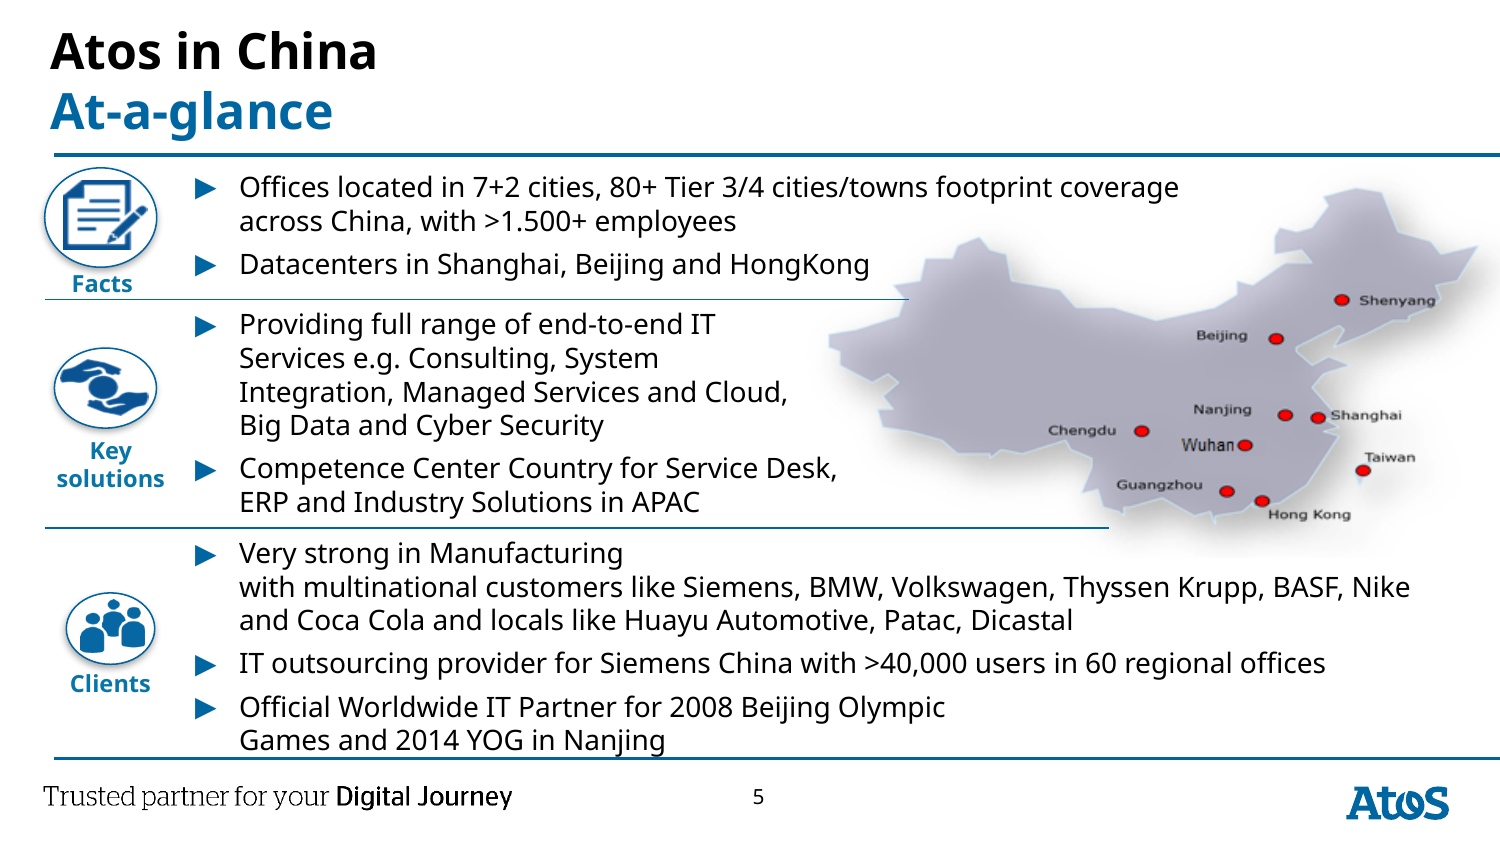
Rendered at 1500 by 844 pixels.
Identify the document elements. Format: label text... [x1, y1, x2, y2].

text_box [23, 167, 182, 306]
title Atos in China At-a-glance [35, 45, 1471, 114]
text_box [15, 592, 206, 706]
text_box Providing full range of end-to-end IT Services e.g. Consulting, System Integration, Managed Services and Cloud, Big Data and Cyber Security Competence Center Country for Service Desk, ERP and Industry Solutions in APAC [180, 307, 800, 527]
picture [41, 785, 514, 811]
picture [805, 161, 1500, 558]
text_box Very strong in Manufacturing with multinational customers like Siemens, BMW, Volkswagen, Thyssen Krupp, BASF, Nike and Coca Cola and locals like Huayu Automotive, Patac, Dicastal IT outsourcing provider for Siemens China with >40,000 users in 60 regional offices Official Worldwide IT Partner for 2008 Beijing Olympic Games and 2014 YOG in Nanjing [180, 537, 1453, 756]
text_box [29, 347, 193, 502]
text_box Offices located in 7+2 cities, 80+ Tier 3/4 cities/towns footprint coverage across China, with >1.500+ employees Datacenters in Shanghai, Beijing and HongKong [180, 161, 804, 298]
text_box [180, 300, 803, 527]
text_box [180, 529, 1453, 563]
